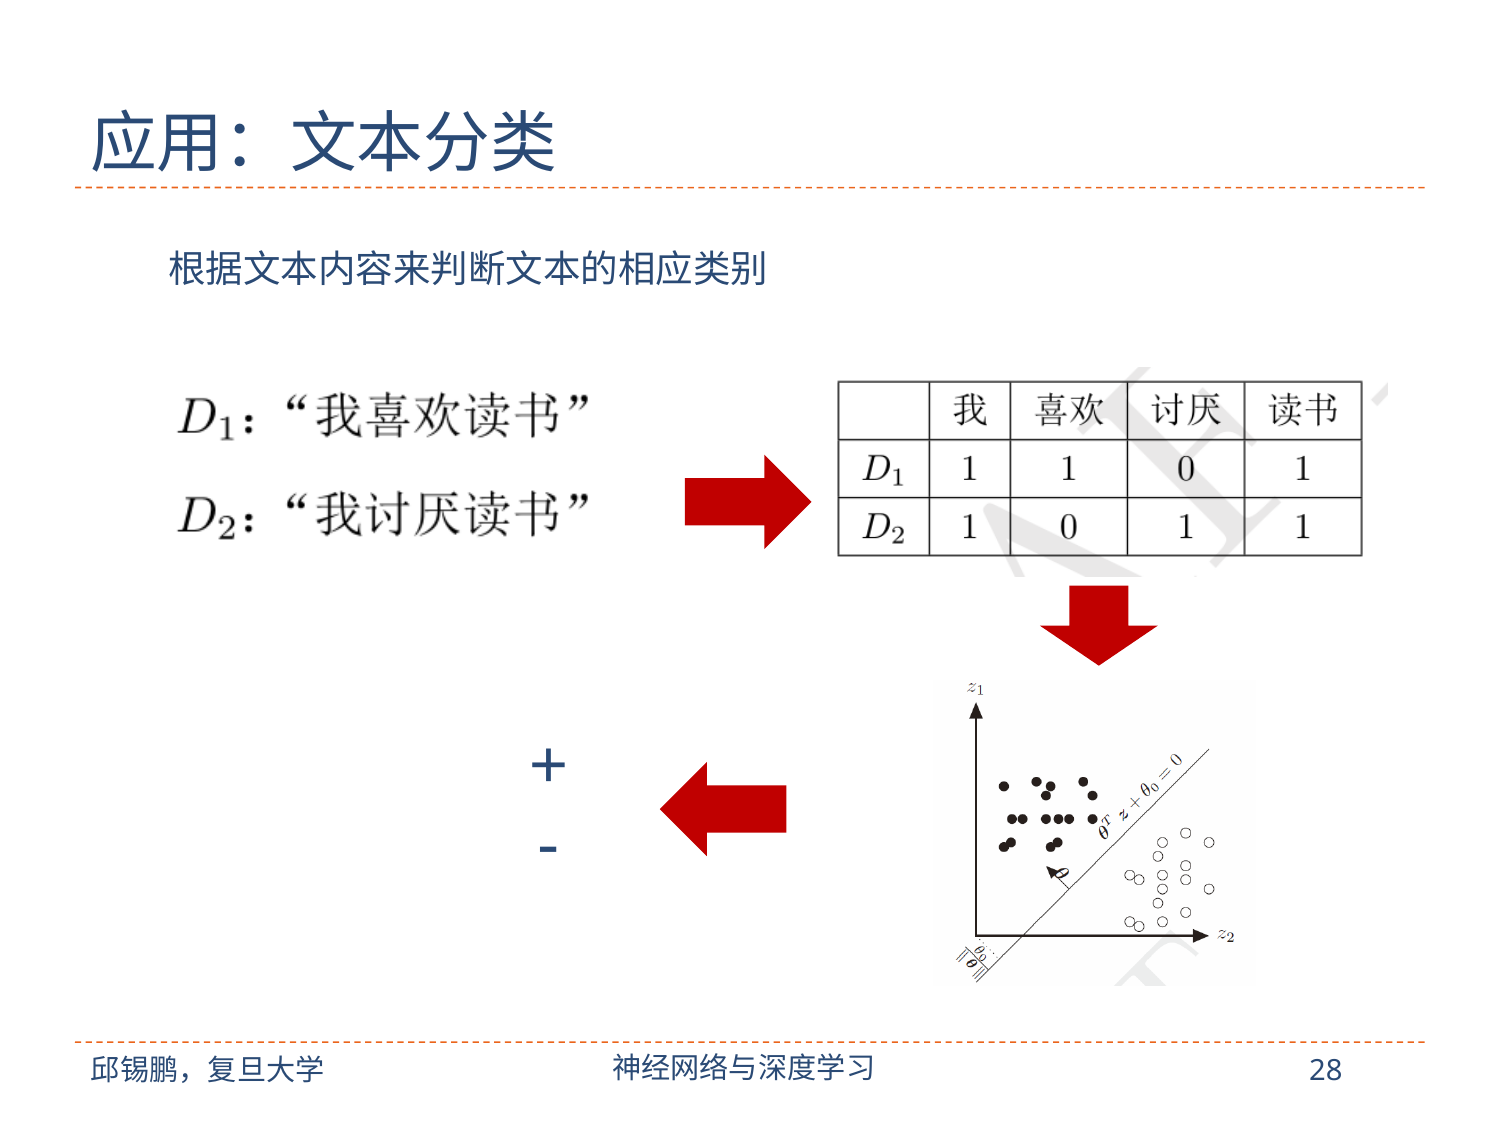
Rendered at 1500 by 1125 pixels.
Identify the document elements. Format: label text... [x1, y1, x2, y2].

picture [933, 680, 1256, 986]
text_box [1039, 590, 1158, 666]
picture [150, 367, 661, 560]
picture [807, 367, 1388, 577]
text_box [684, 454, 802, 550]
text_box 根据文本内容来判断文本的相应类别 [153, 237, 784, 298]
title 应用：文本分类 [75, 24, 1425, 188]
text_box + - [514, 713, 583, 889]
text_box [659, 761, 787, 857]
